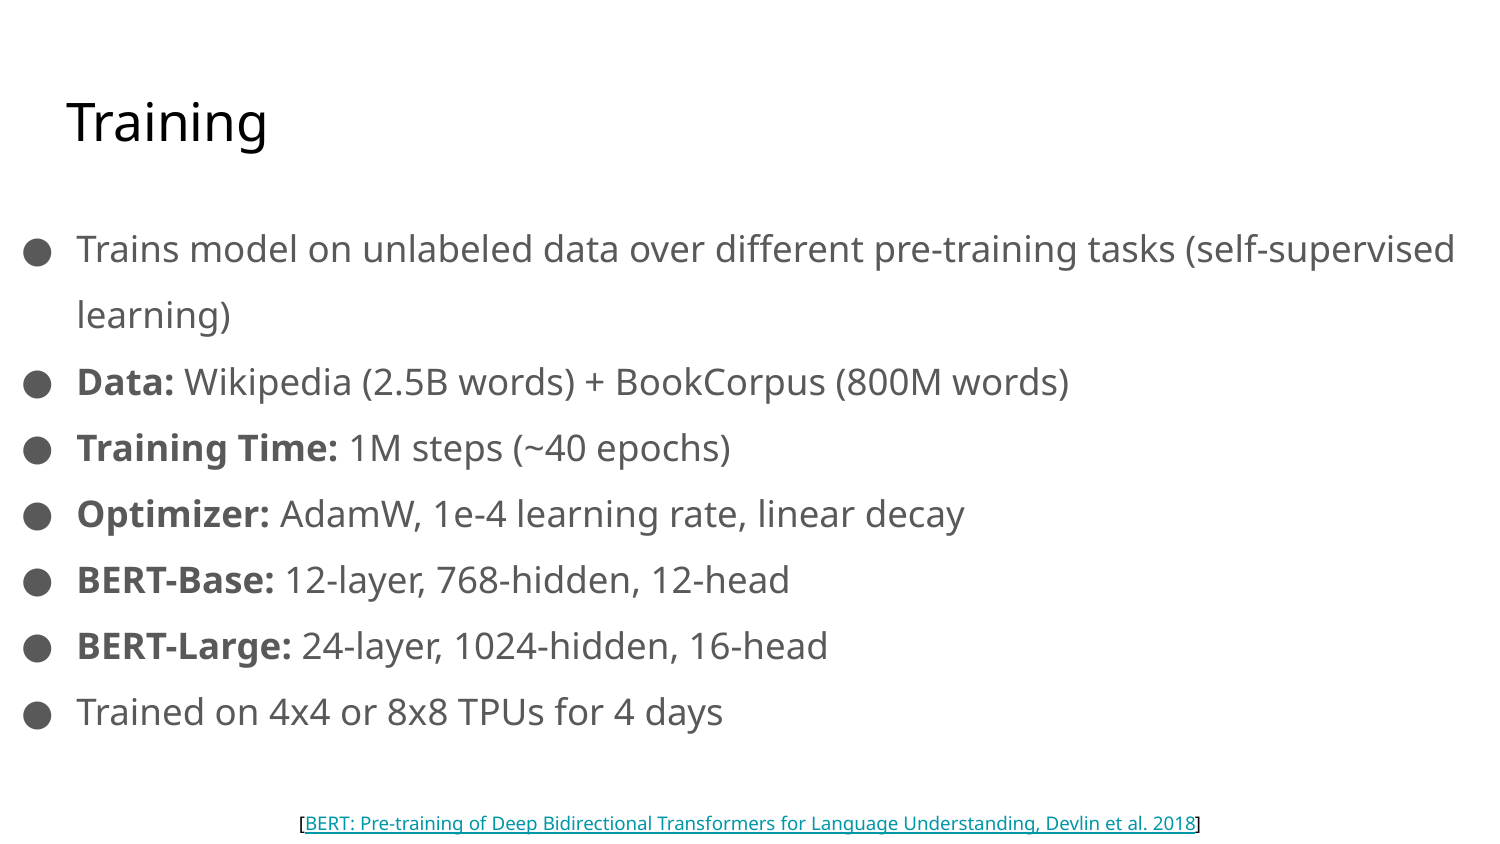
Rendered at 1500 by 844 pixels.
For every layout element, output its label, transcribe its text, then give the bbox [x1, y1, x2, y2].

title Training [51, 72, 1449, 167]
list Trains model on unlabeled data over different pre-training tasks (self-supervised learning) Data: Wikipedia (2.5B words) + BookCorpus (800M words) Training Time: 1M steps (~40 epochs) Optimizer: AdamW, 1e-4 learning rate, linear decay BERT-Base: 12-layer, 768-hidden, 12-head BERT-Large: 24-layer, 1024-hidden, 16-head Trained on 4x4 or 8x8 TPUs for 4 days [0, 189, 1500, 750]
text_box [BERT: Pre-training of Deep Bidirectional Transformers for Language Understanding, Devlin et al. 2018] [77, 799, 1423, 844]
